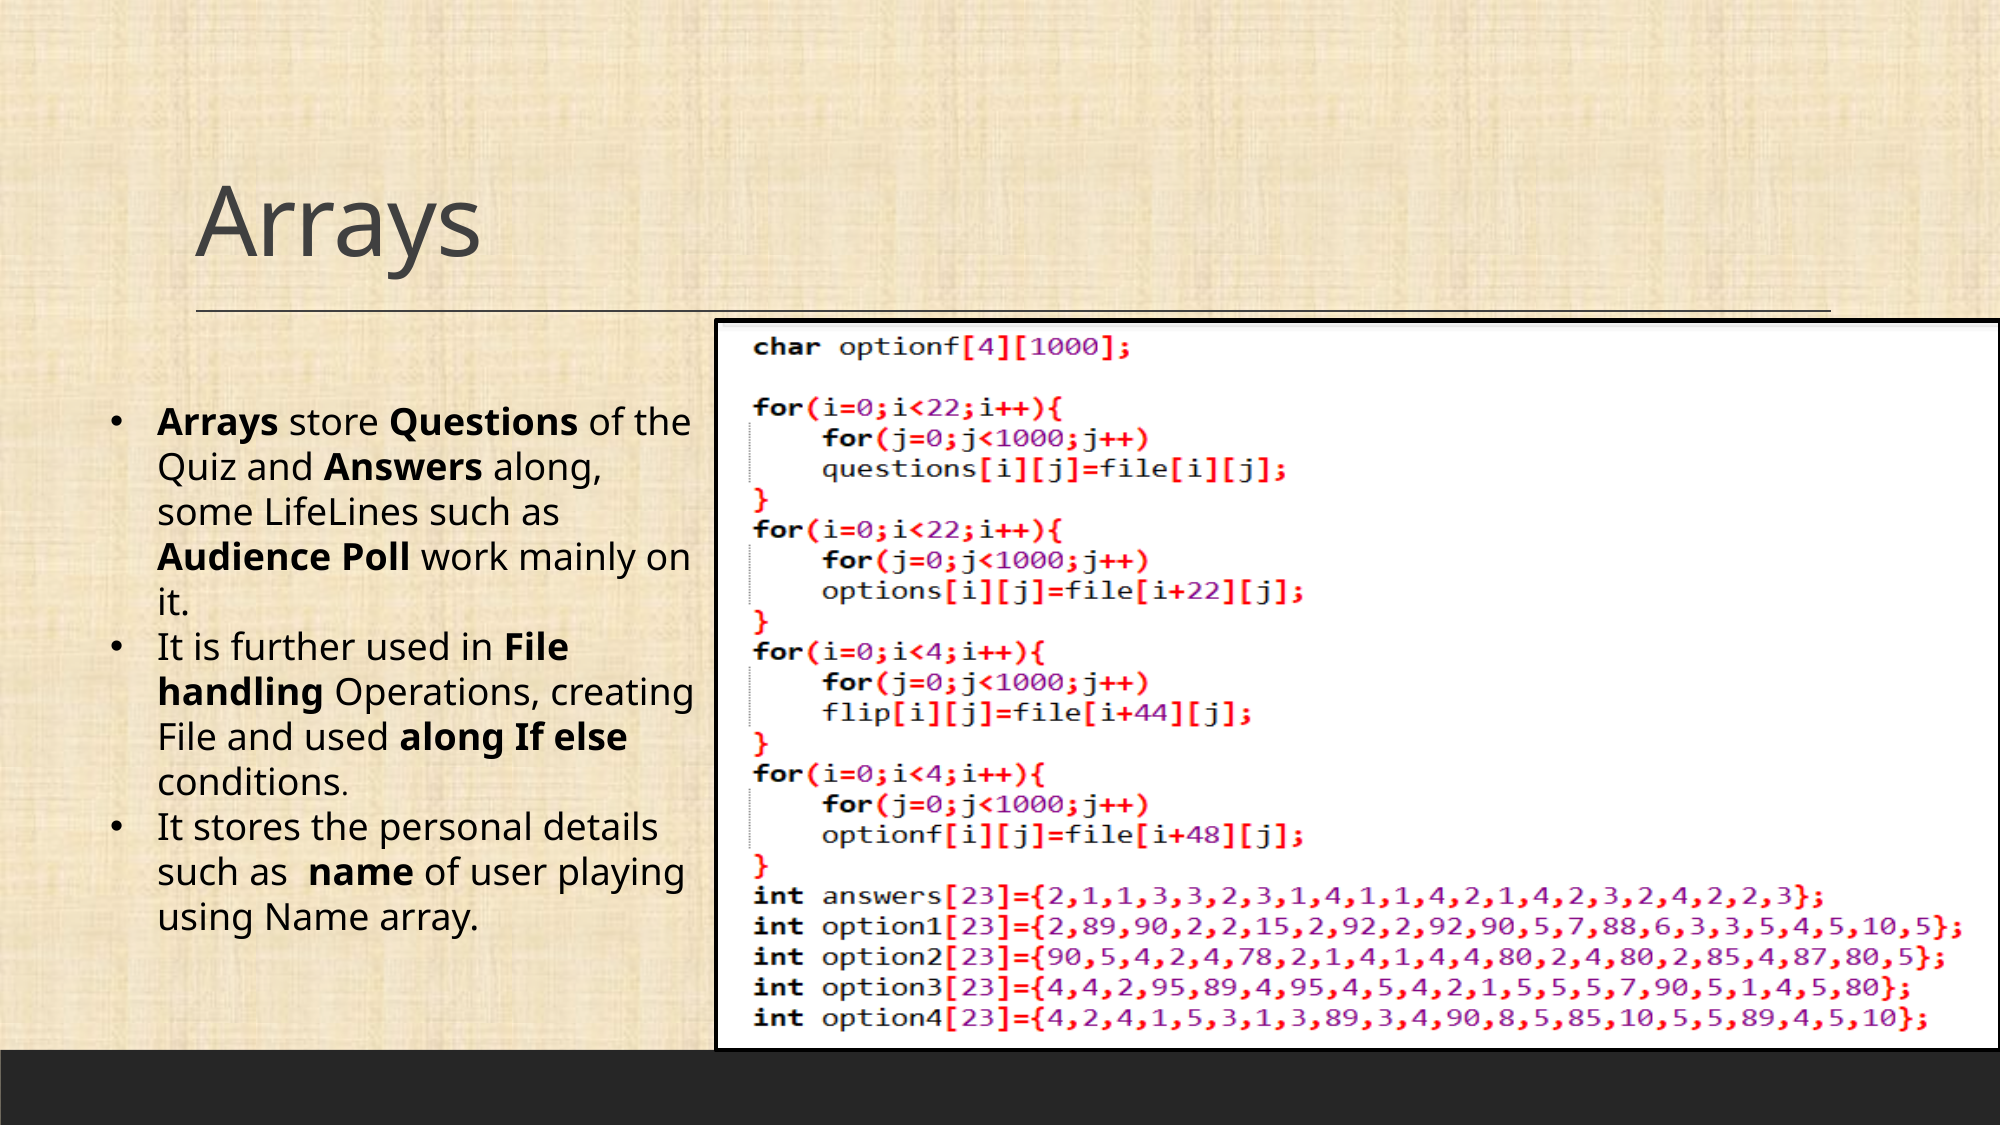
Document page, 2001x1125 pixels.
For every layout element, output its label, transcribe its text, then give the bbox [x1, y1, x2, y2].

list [717, 322, 1999, 1049]
title Arrays [180, 47, 1830, 285]
text_box Arrays store Questions of the Quiz and Answers along, some LifeLines such as Audience Poll work mainly on it. It is further used in File handling Operations, creating File and used along If else conditions. It stores the personal details such as name of user playing using Name array. [95, 390, 714, 946]
